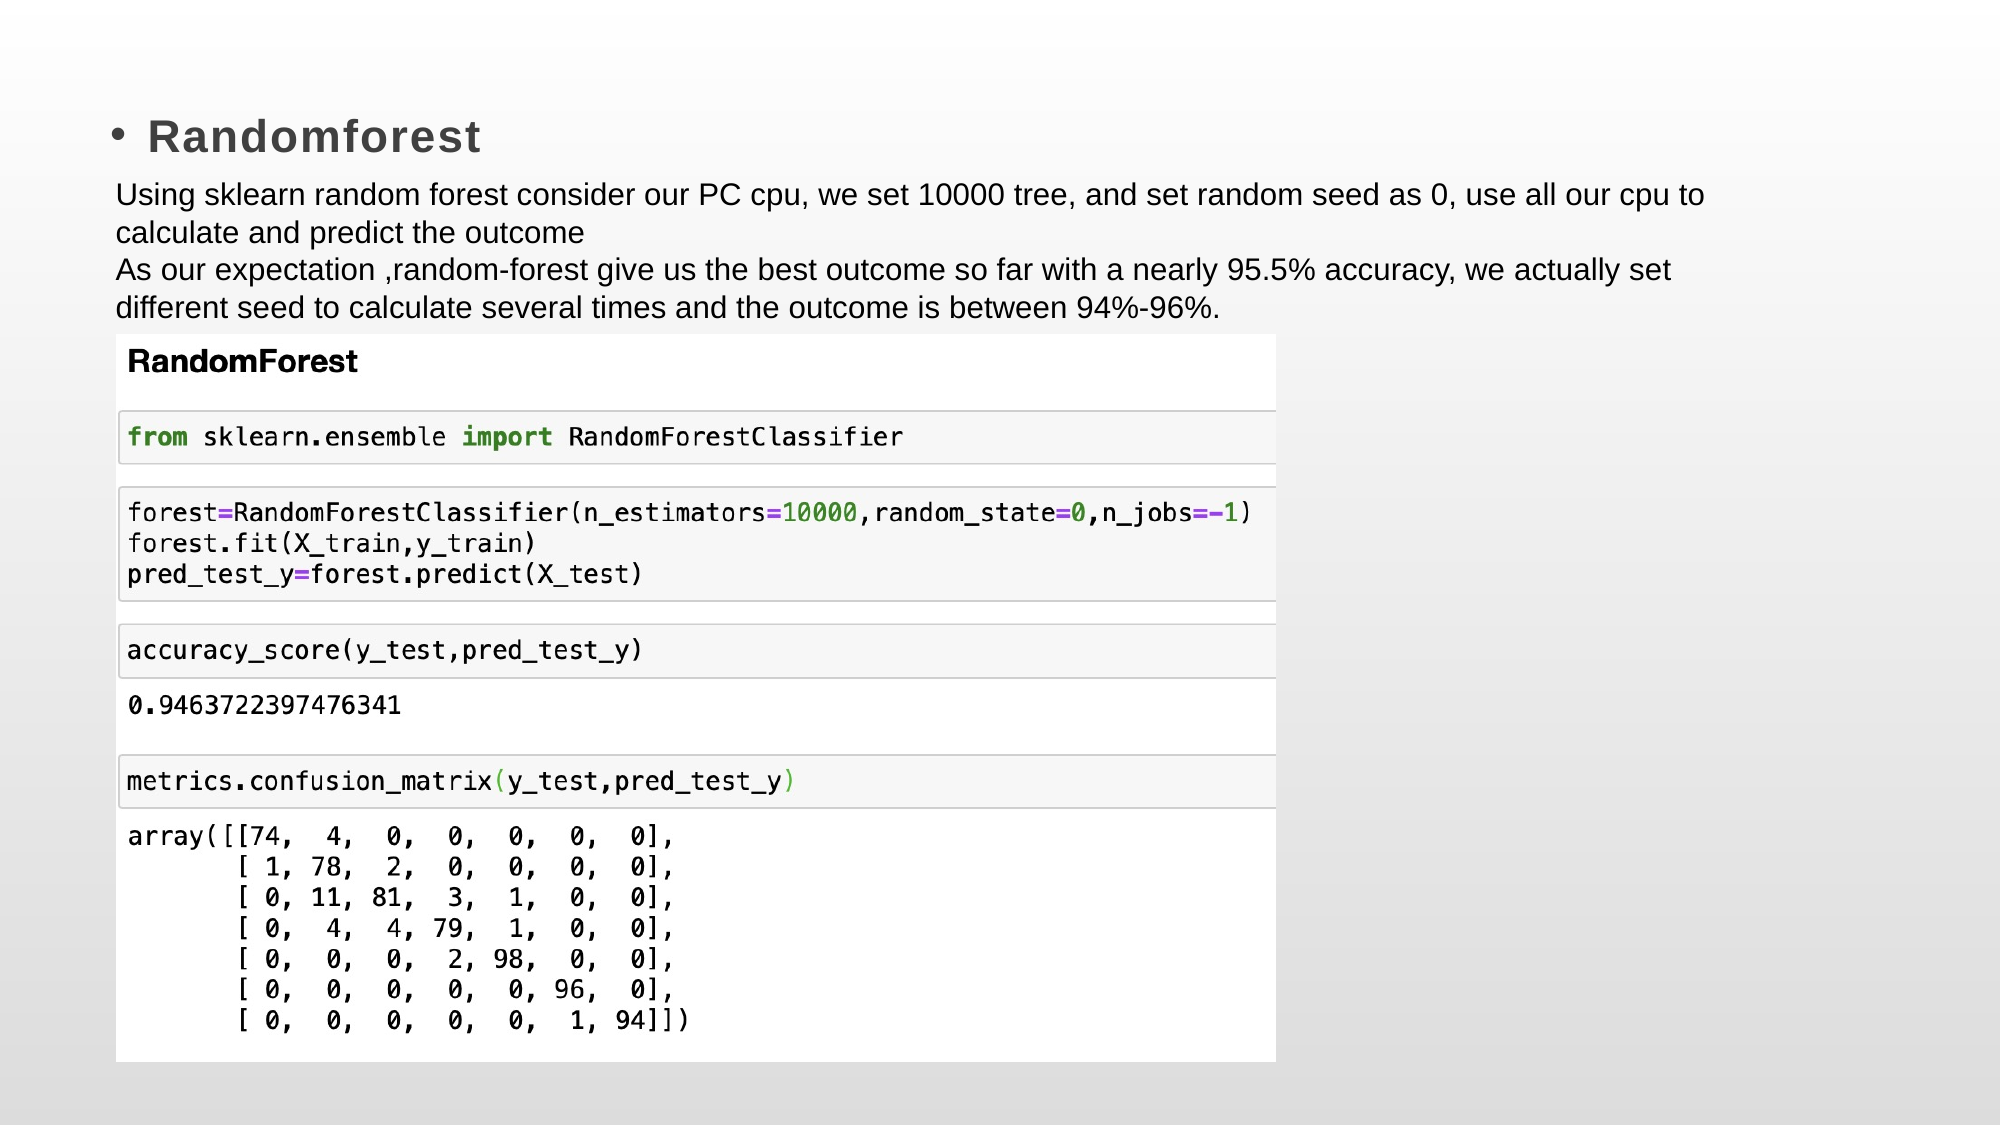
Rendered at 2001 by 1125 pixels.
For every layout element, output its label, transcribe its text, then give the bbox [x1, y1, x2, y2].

list Randomforest [109, 89, 1891, 918]
text_box Using sklearn random forest consider our PC cpu, we set 10000 tree, and set random seed as 0, use all our cpu to calculate and predict the outcome As our expectation ,random-forest give us the best outcome so far with a nearly 95.5% accuracy, we actually set different seed to calculate several times and the outcome is between 94%-96%. [108, 167, 1730, 332]
picture [116, 334, 1276, 1063]
